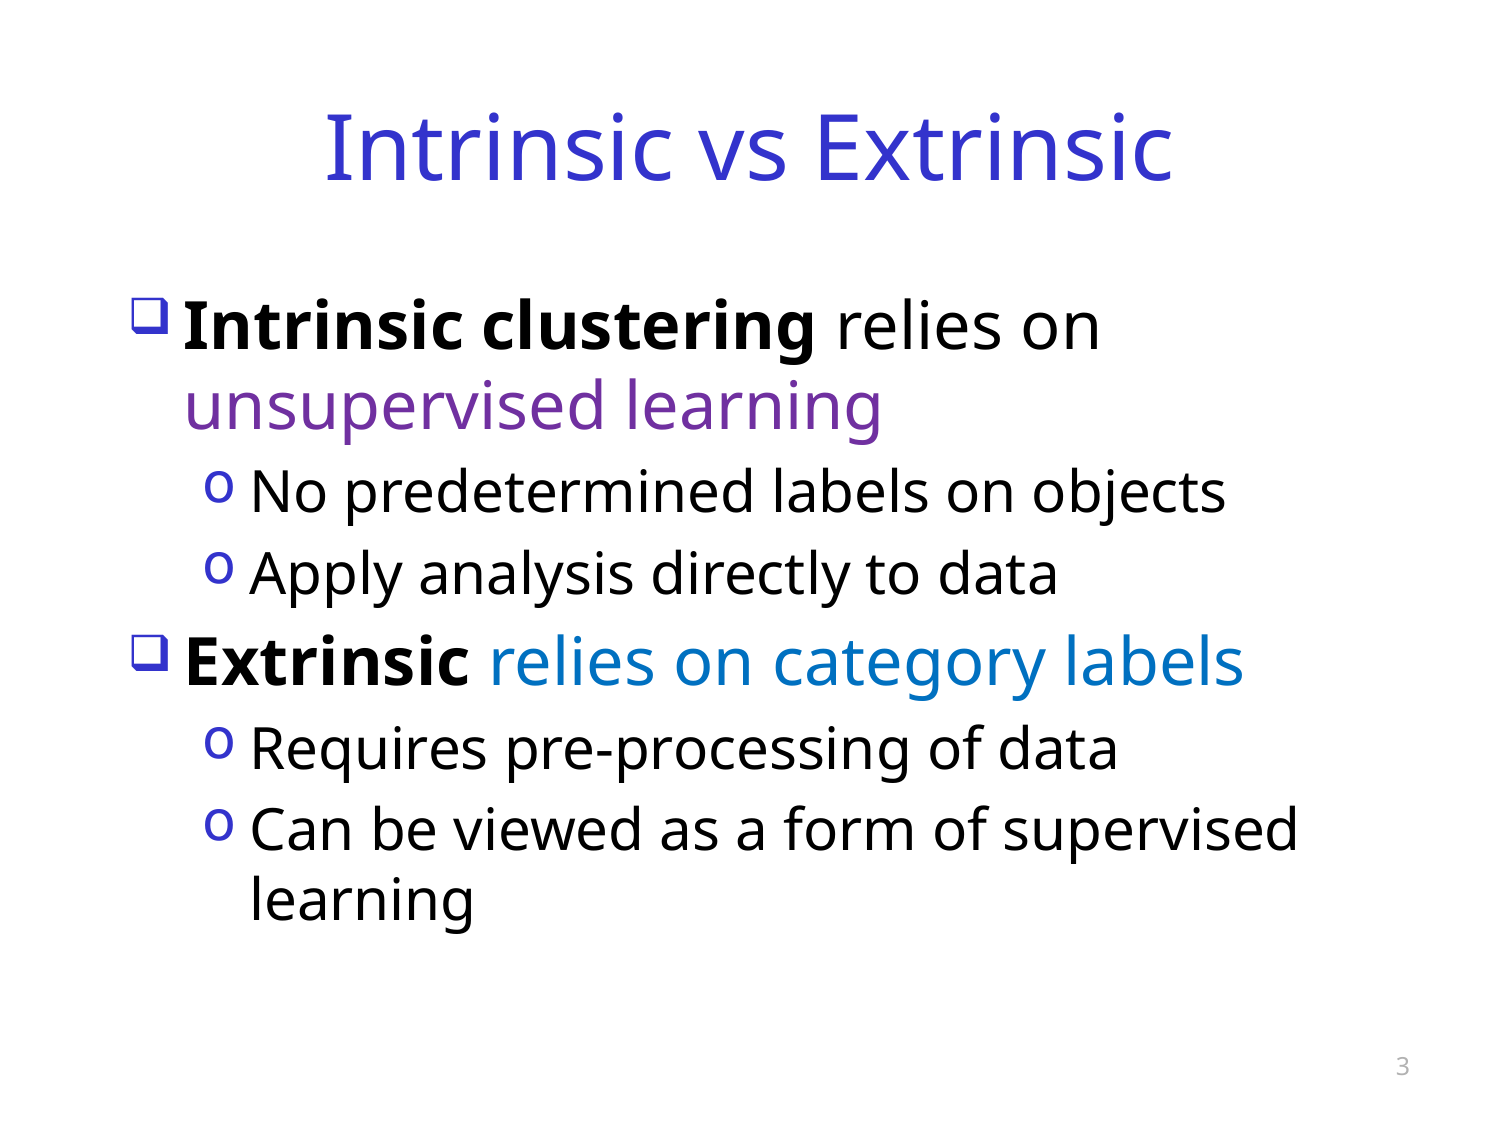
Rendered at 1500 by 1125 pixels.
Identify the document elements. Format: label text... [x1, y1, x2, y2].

title Intrinsic vs Extrinsic [112, 49, 1388, 238]
list Intrinsic clustering relies on unsupervised learning No predetermined labels on objects Apply analysis directly to data Extrinsic relies on category labels Requires pre-processing of data Can be viewed as a form of supervised learning [112, 274, 1401, 1001]
slide_number 3 [1074, 1037, 1425, 1098]
